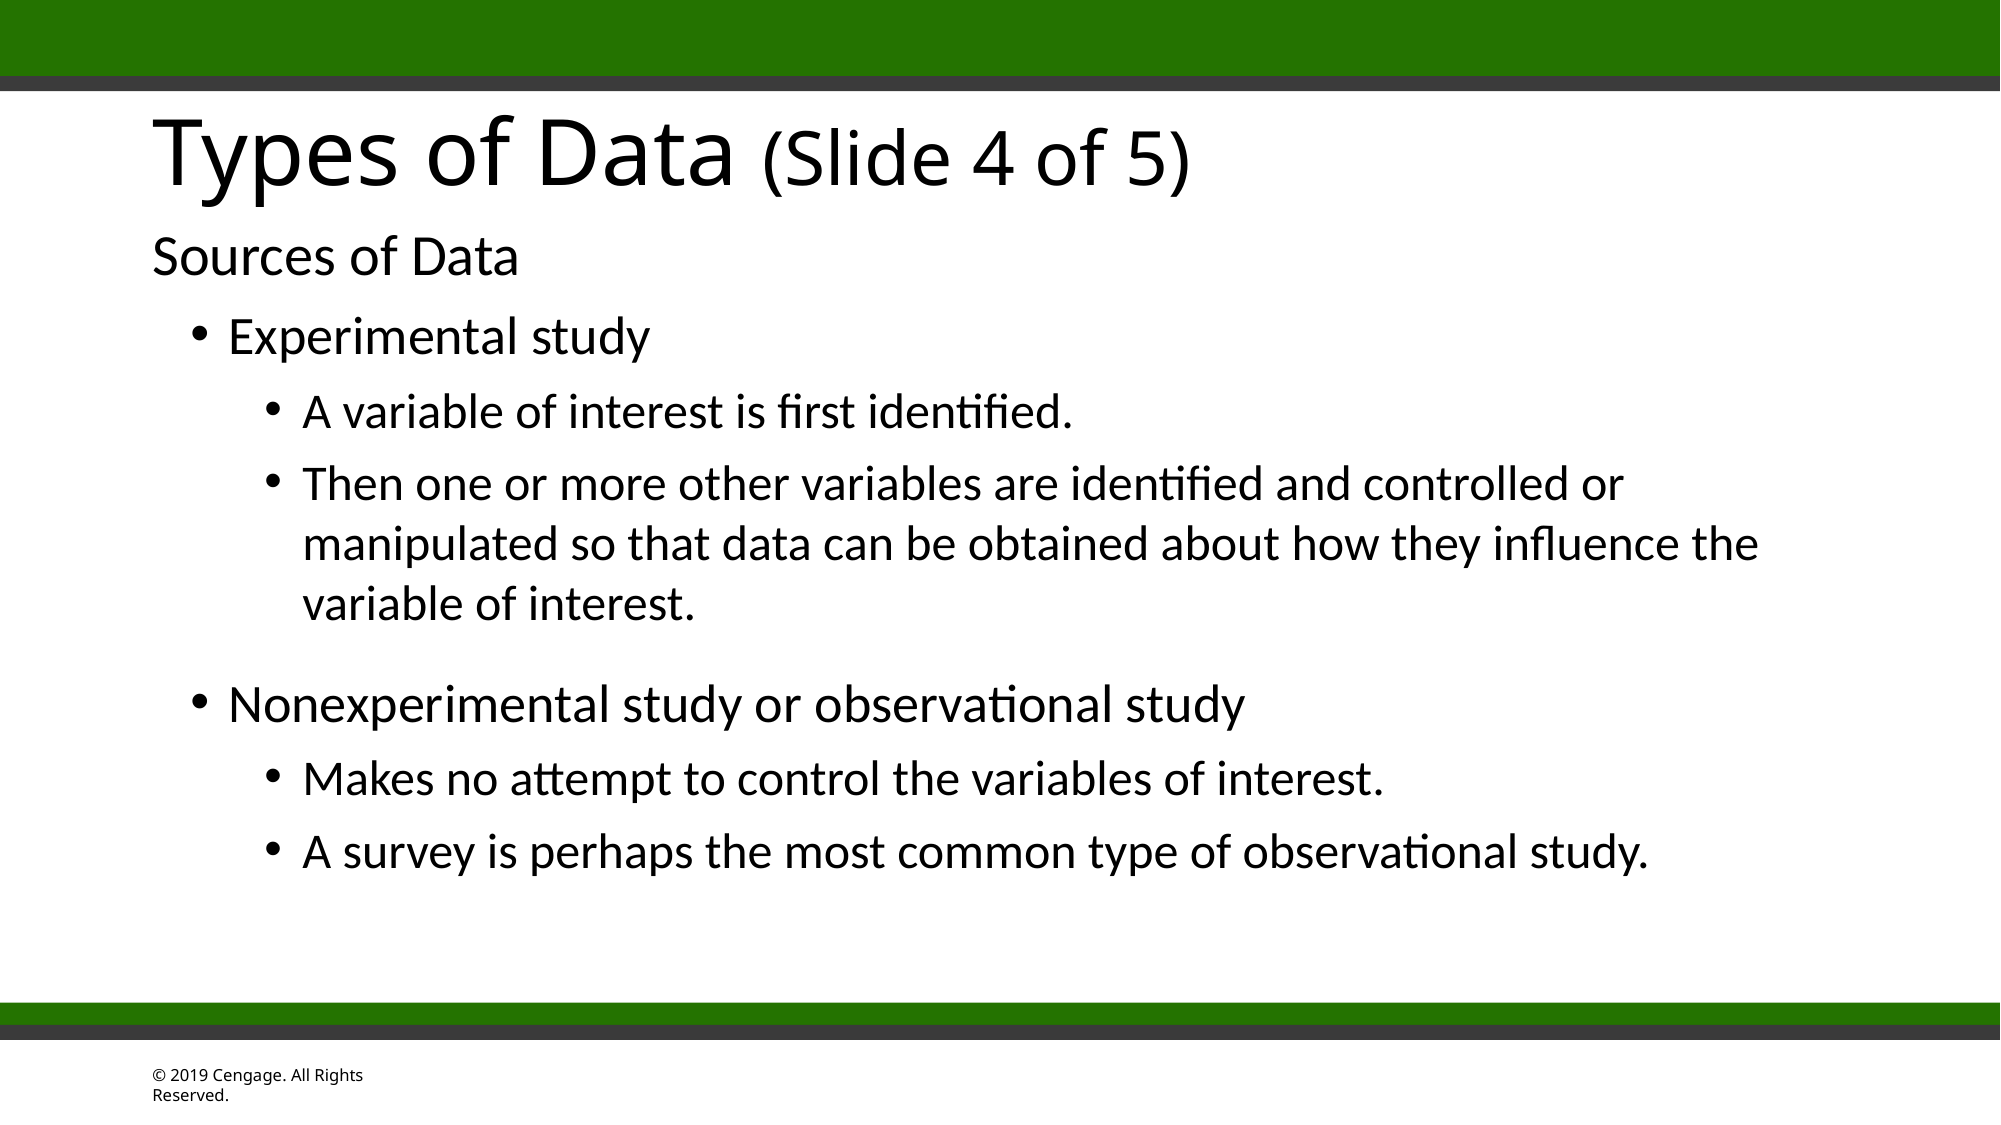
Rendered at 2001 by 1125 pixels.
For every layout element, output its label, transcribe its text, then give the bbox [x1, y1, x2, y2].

list Sources of Data Experimental study A variable of interest is first identified. Then one or more other variables are identified and controlled or manipulated so that data can be obtained about how they influence the variable of interest. Nonexperimental study or observational study Makes no attempt to control the variables of interest. A survey is perhaps the most common type of observational study. [137, 217, 1863, 984]
title Types of Data (Slide 4 of 5) [137, 98, 1863, 217]
